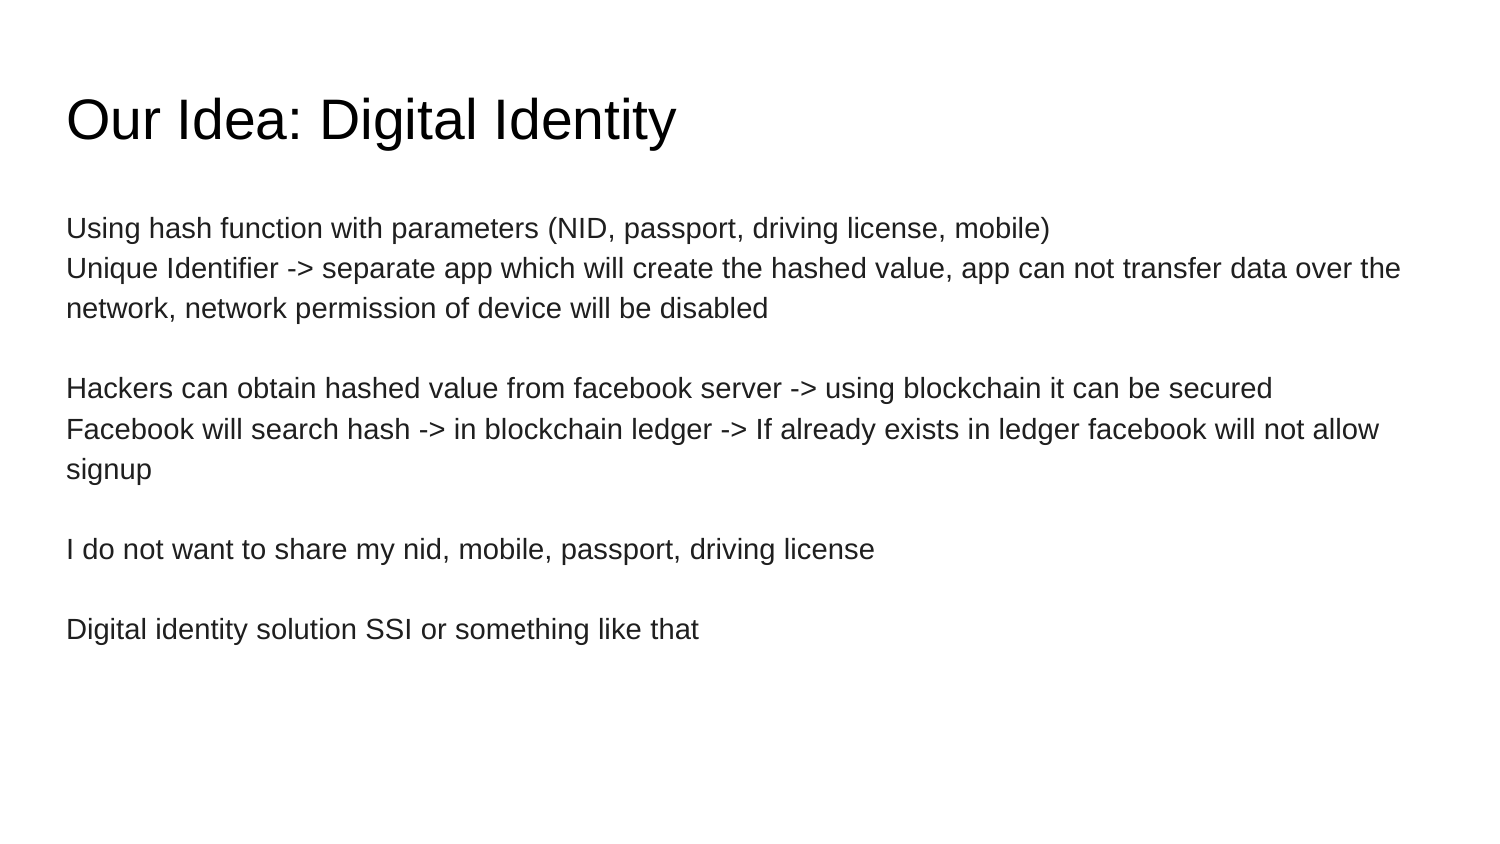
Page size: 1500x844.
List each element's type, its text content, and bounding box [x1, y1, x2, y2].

title Our Idea: Digital Identity [51, 72, 1449, 167]
list Using hash function with parameters (NID, passport, driving license, mobile) Unique Identifier -> separate app which will create the hashed value, app can not transfer data over the network, network permission of device will be disabled Hackers can obtain hashed value from facebook server -> using blockchain it can be secured Facebook will search hash -> in blockchain ledger -> If already exists in ledger facebook will not allow signup I do not want to share my nid, mobile, passport, driving license Digital identity solution SSI or something like that [51, 189, 1449, 750]
